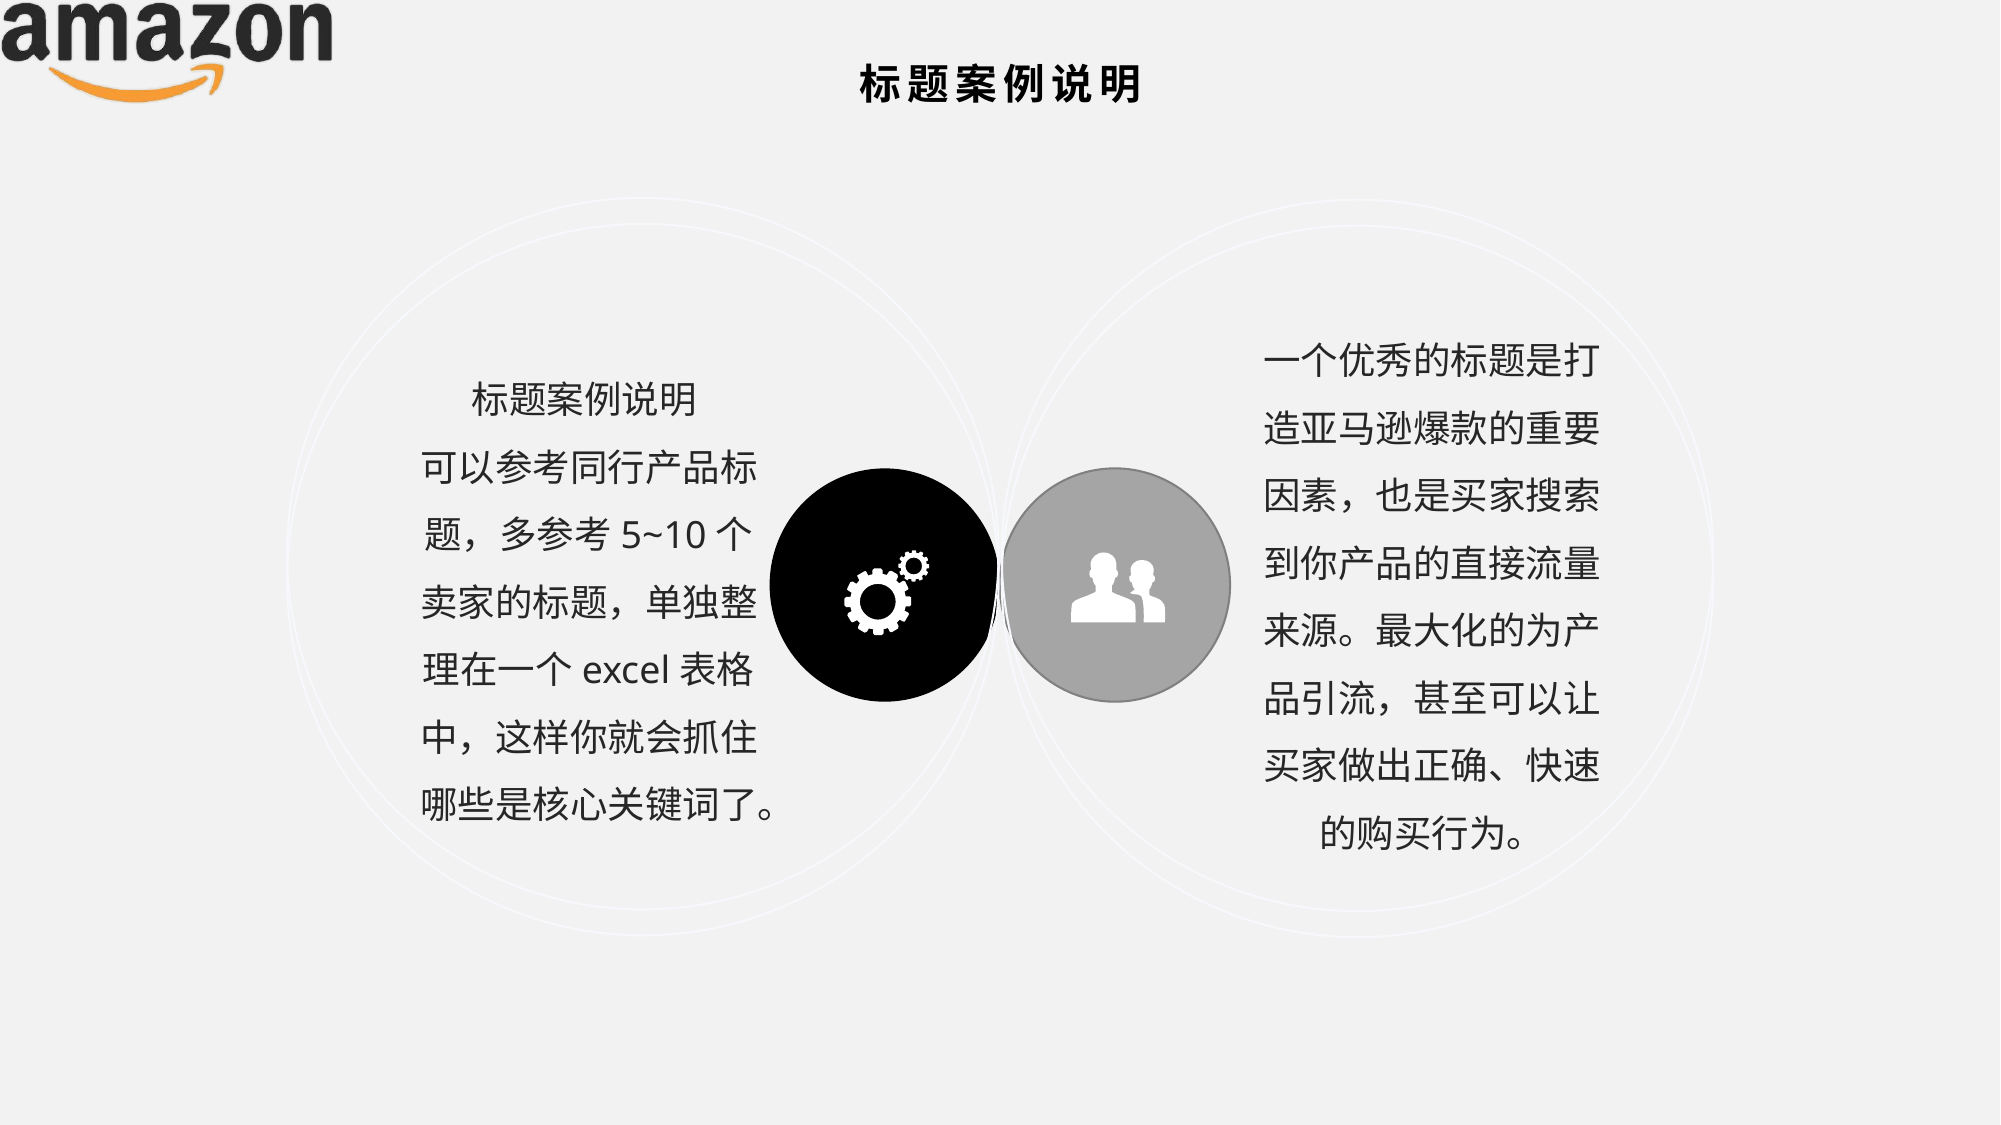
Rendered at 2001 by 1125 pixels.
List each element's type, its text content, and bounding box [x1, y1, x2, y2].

text_box 标题案例说明 [844, 50, 1212, 115]
picture [0, 1, 333, 105]
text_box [1001, 199, 1714, 938]
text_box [287, 197, 999, 936]
